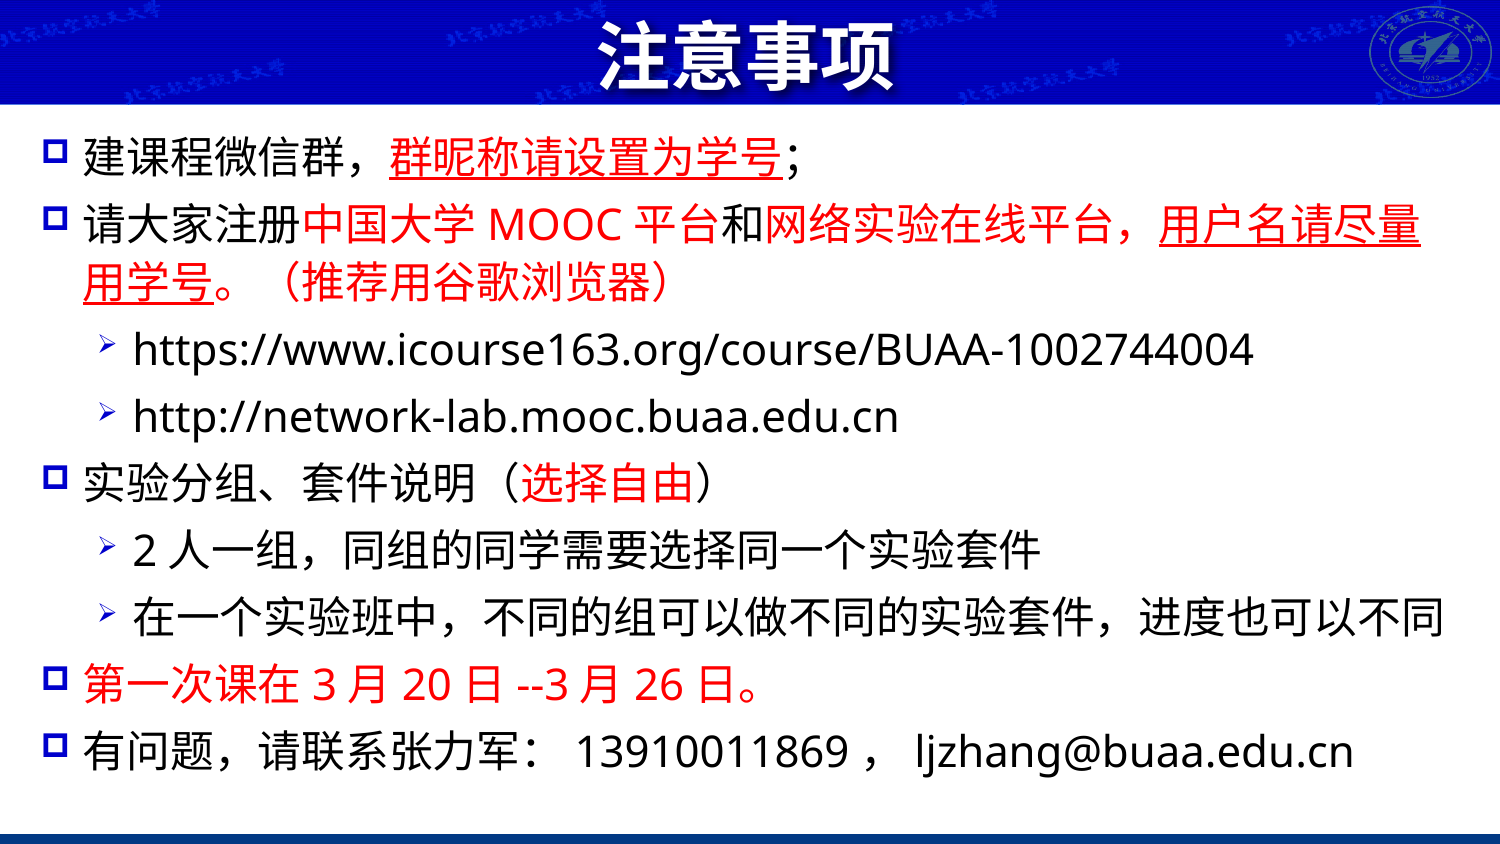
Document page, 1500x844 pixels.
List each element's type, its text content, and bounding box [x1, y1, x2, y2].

list 建课程微信群，群昵称请设置为学号； 请大家注册中国大学MOOC平台和网络实验在线平台，用户名请尽量用学号。（推荐用谷歌浏览器） https://www.icourse163.org/course/BUAA-1002744004 http://network-lab.mooc.buaa.edu.cn 实验分组、套件说明（选择自由） 2人一组，同组的同学需要选择同一个实验套件 在一个实验班中，不同的组可以做不同的实验套件，进度也可以不同 第一次课在3月20日--3月26日。 有问题，请联系张力军：13910011869，ljzhang@buaa.edu.cn [25, 116, 1476, 832]
title 注意事项 [16, 5, 1475, 105]
picture [0, 834, 1500, 844]
